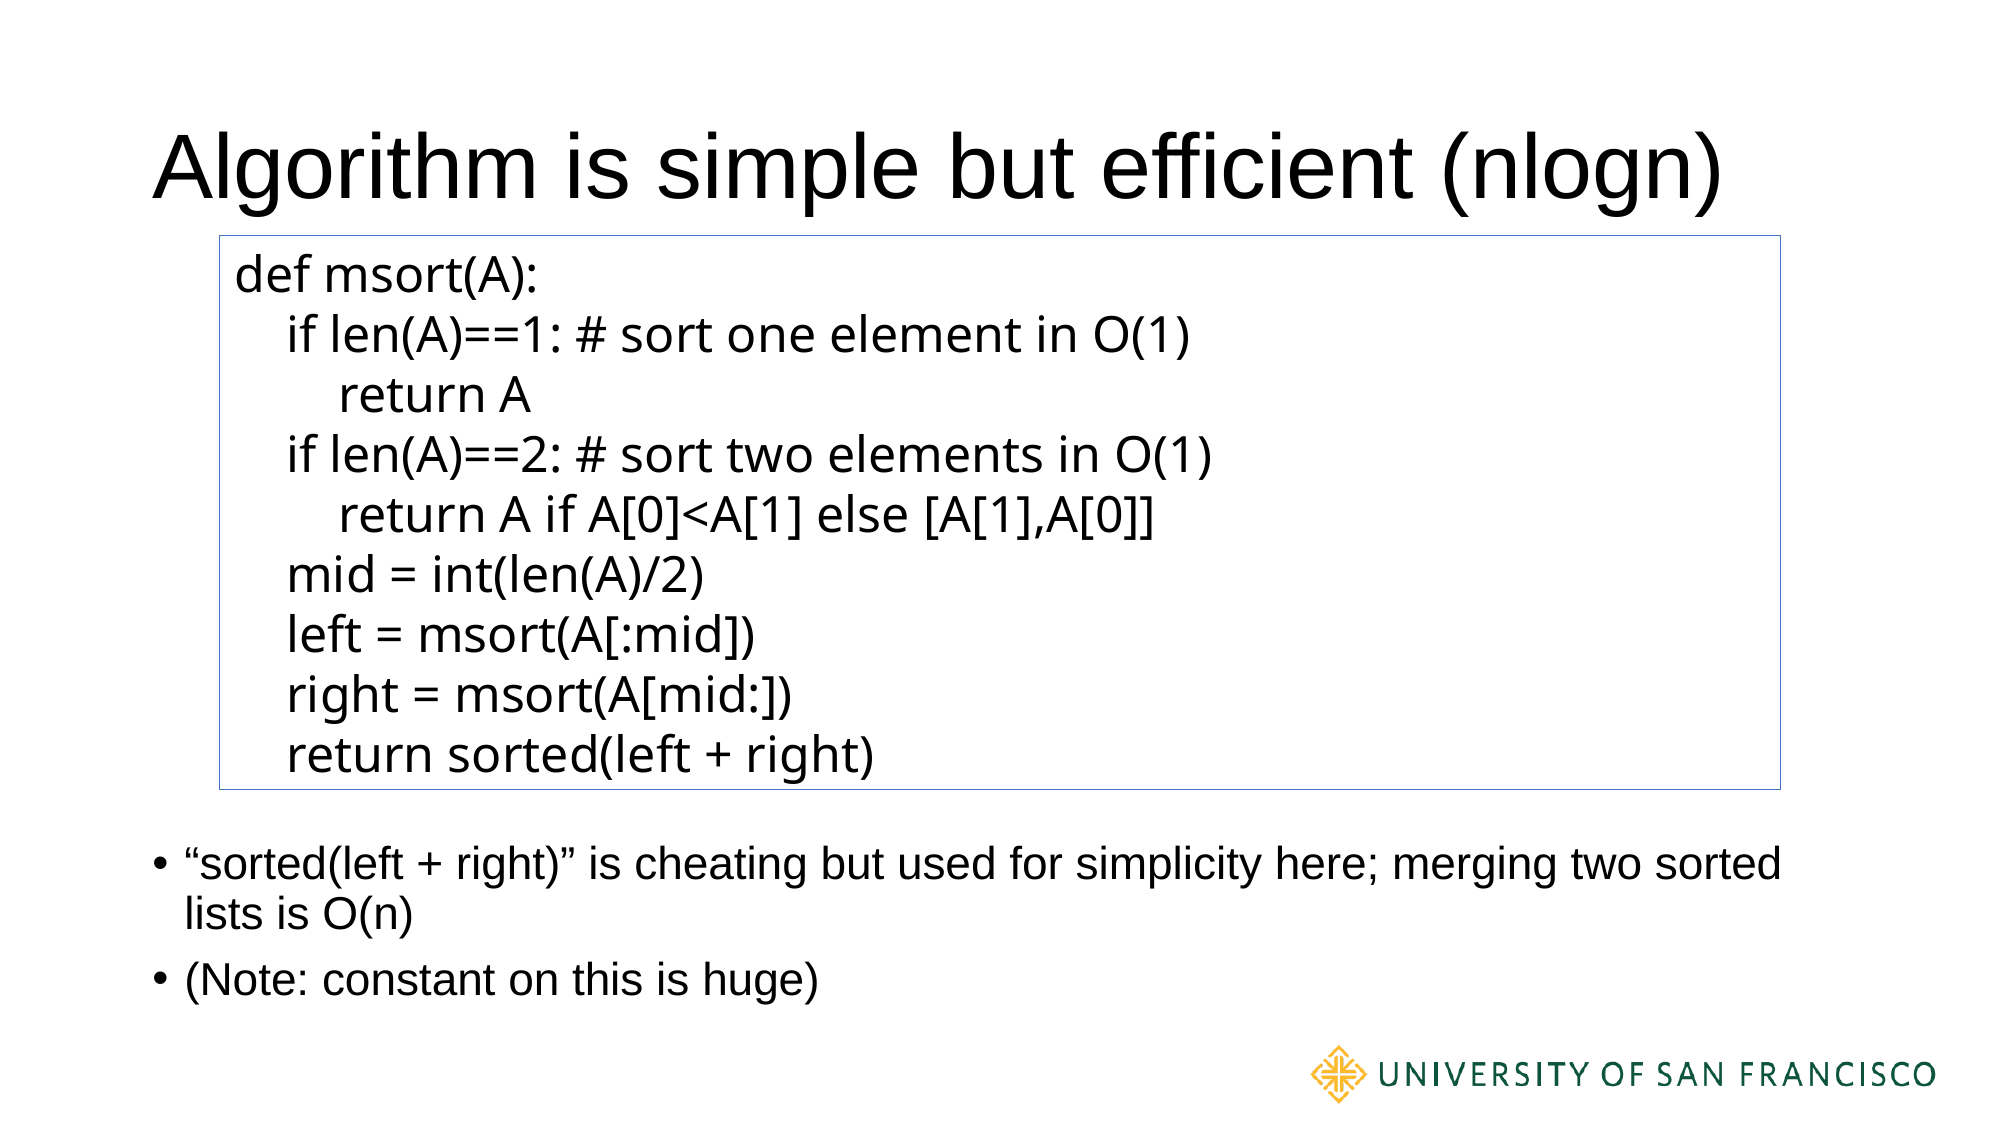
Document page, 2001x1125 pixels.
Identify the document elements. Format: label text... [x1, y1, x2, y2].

text_box def msort(A): if len(A)==1: # sort one element in O(1) return A if len(A)==2: # sort two elements in O(1) return A if A[0]<A[1] else [A[1],A[0]] mid = int(len(A)/2) left = msort(A[:mid]) right = msort(A[mid:]) return sorted(left + right) [219, 235, 1781, 790]
list “sorted(left + right)” is cheating but used for simplicity here; merging two sorted lists is O(n) (Note: constant on this is huge) [137, 299, 1863, 1014]
title Algorithm is simple but efficient (nlogn) [137, 59, 1863, 278]
